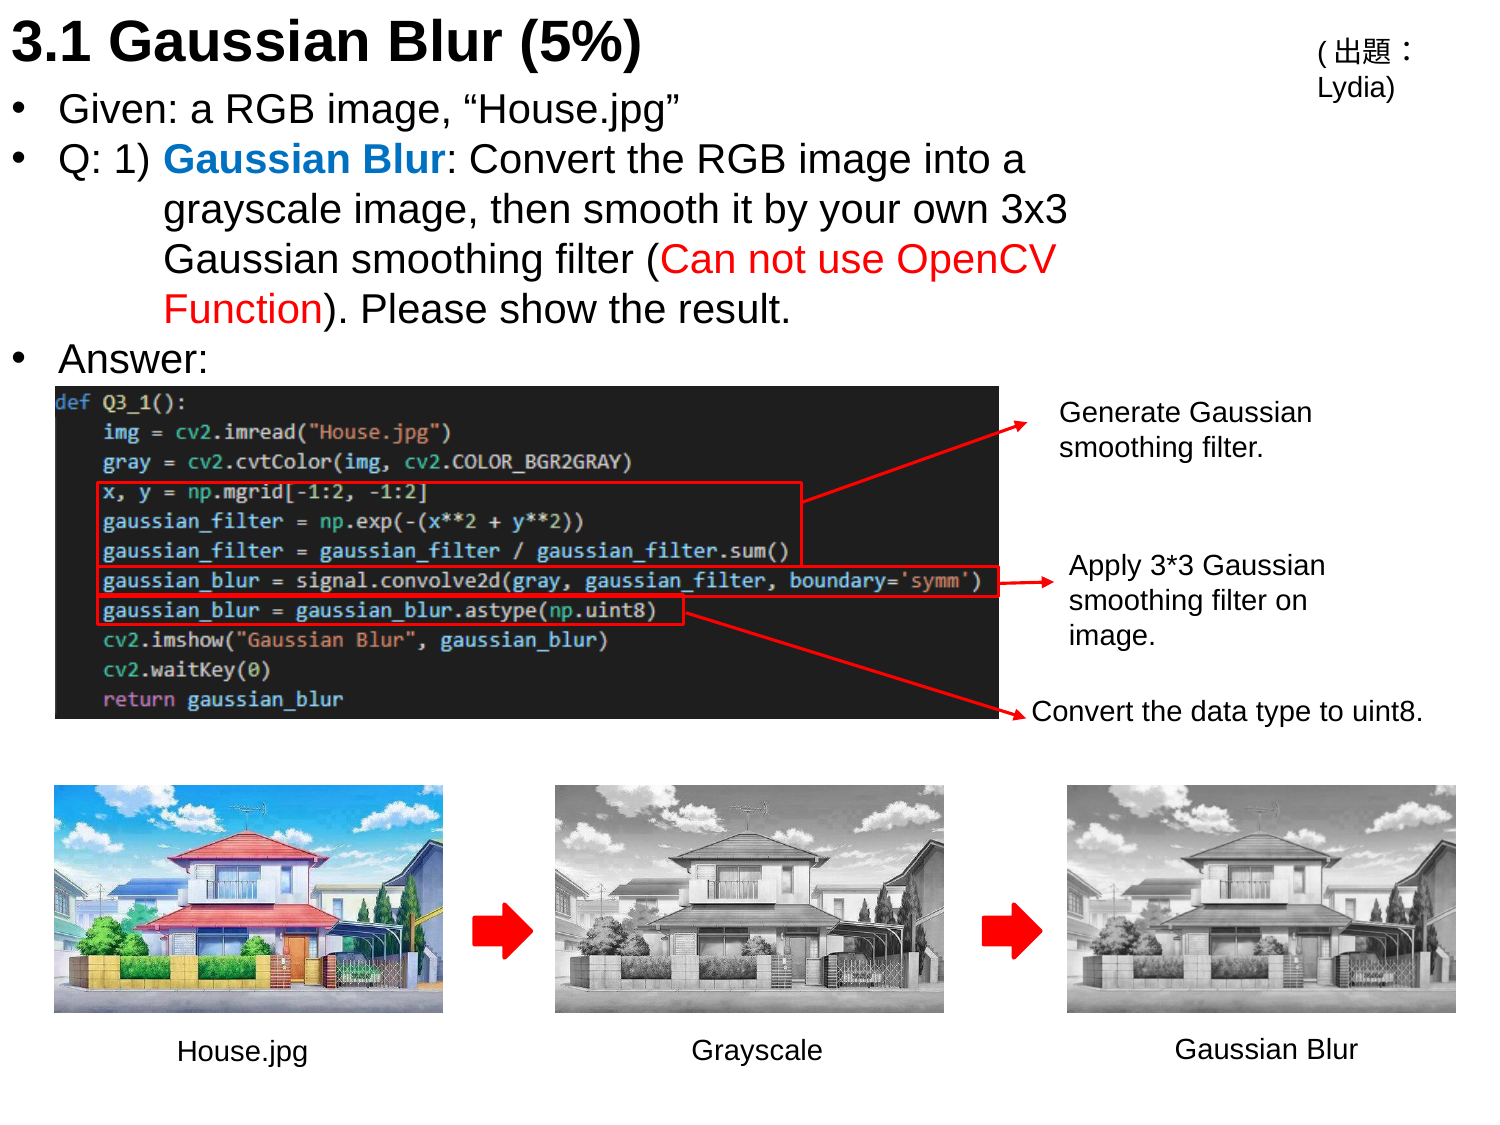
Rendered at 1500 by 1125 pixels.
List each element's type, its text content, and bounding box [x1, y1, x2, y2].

picture [55, 385, 999, 720]
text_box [685, 612, 1027, 719]
picture [1067, 785, 1456, 1013]
text_box (出題：Lydia) [1302, 25, 1500, 111]
text_box Given: a RGB image, “House.jpg” Q: 1) Answer: [0, 76, 1282, 764]
text_box Gaussian Blur: Convert the RGB image into a grayscale image, then smooth it by your own 3x3 Gaussian smoothing filter (Can not use OpenCV Function). Please show the result. [148, 124, 1125, 340]
picture [555, 785, 945, 1013]
text_box 3.1 Gaussian Blur (5%) [0, 0, 1500, 77]
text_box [142, 904, 1402, 1087]
text_box Convert the data type to uint8. [1016, 684, 1445, 735]
text_box Generate Gaussian smoothing filter. [1044, 386, 1338, 471]
text_box Apply 3*3 Gaussian smoothing filter on image. [1054, 538, 1348, 659]
picture [53, 785, 443, 1013]
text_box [801, 422, 1028, 503]
